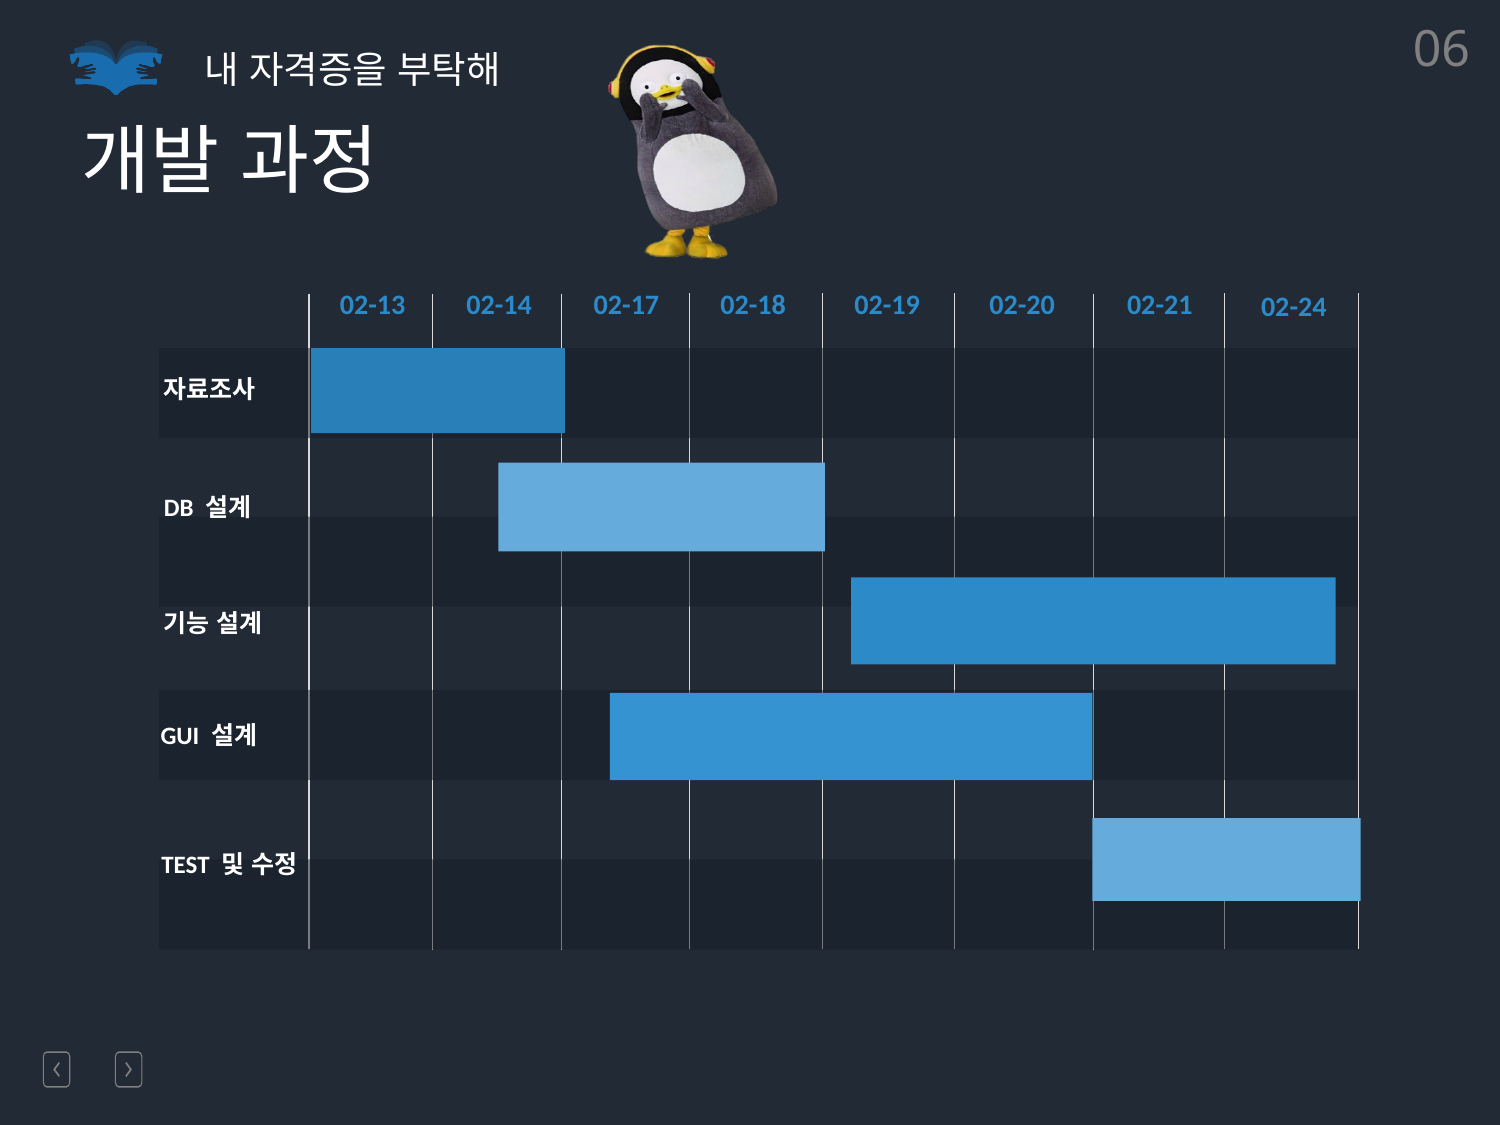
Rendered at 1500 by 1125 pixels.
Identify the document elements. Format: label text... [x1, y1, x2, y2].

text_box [134, 278, 1380, 951]
text_box 개발 과정 [67, 115, 394, 211]
picture [577, 20, 802, 264]
text_box 06 [1398, 8, 1485, 84]
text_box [67, 20, 542, 115]
